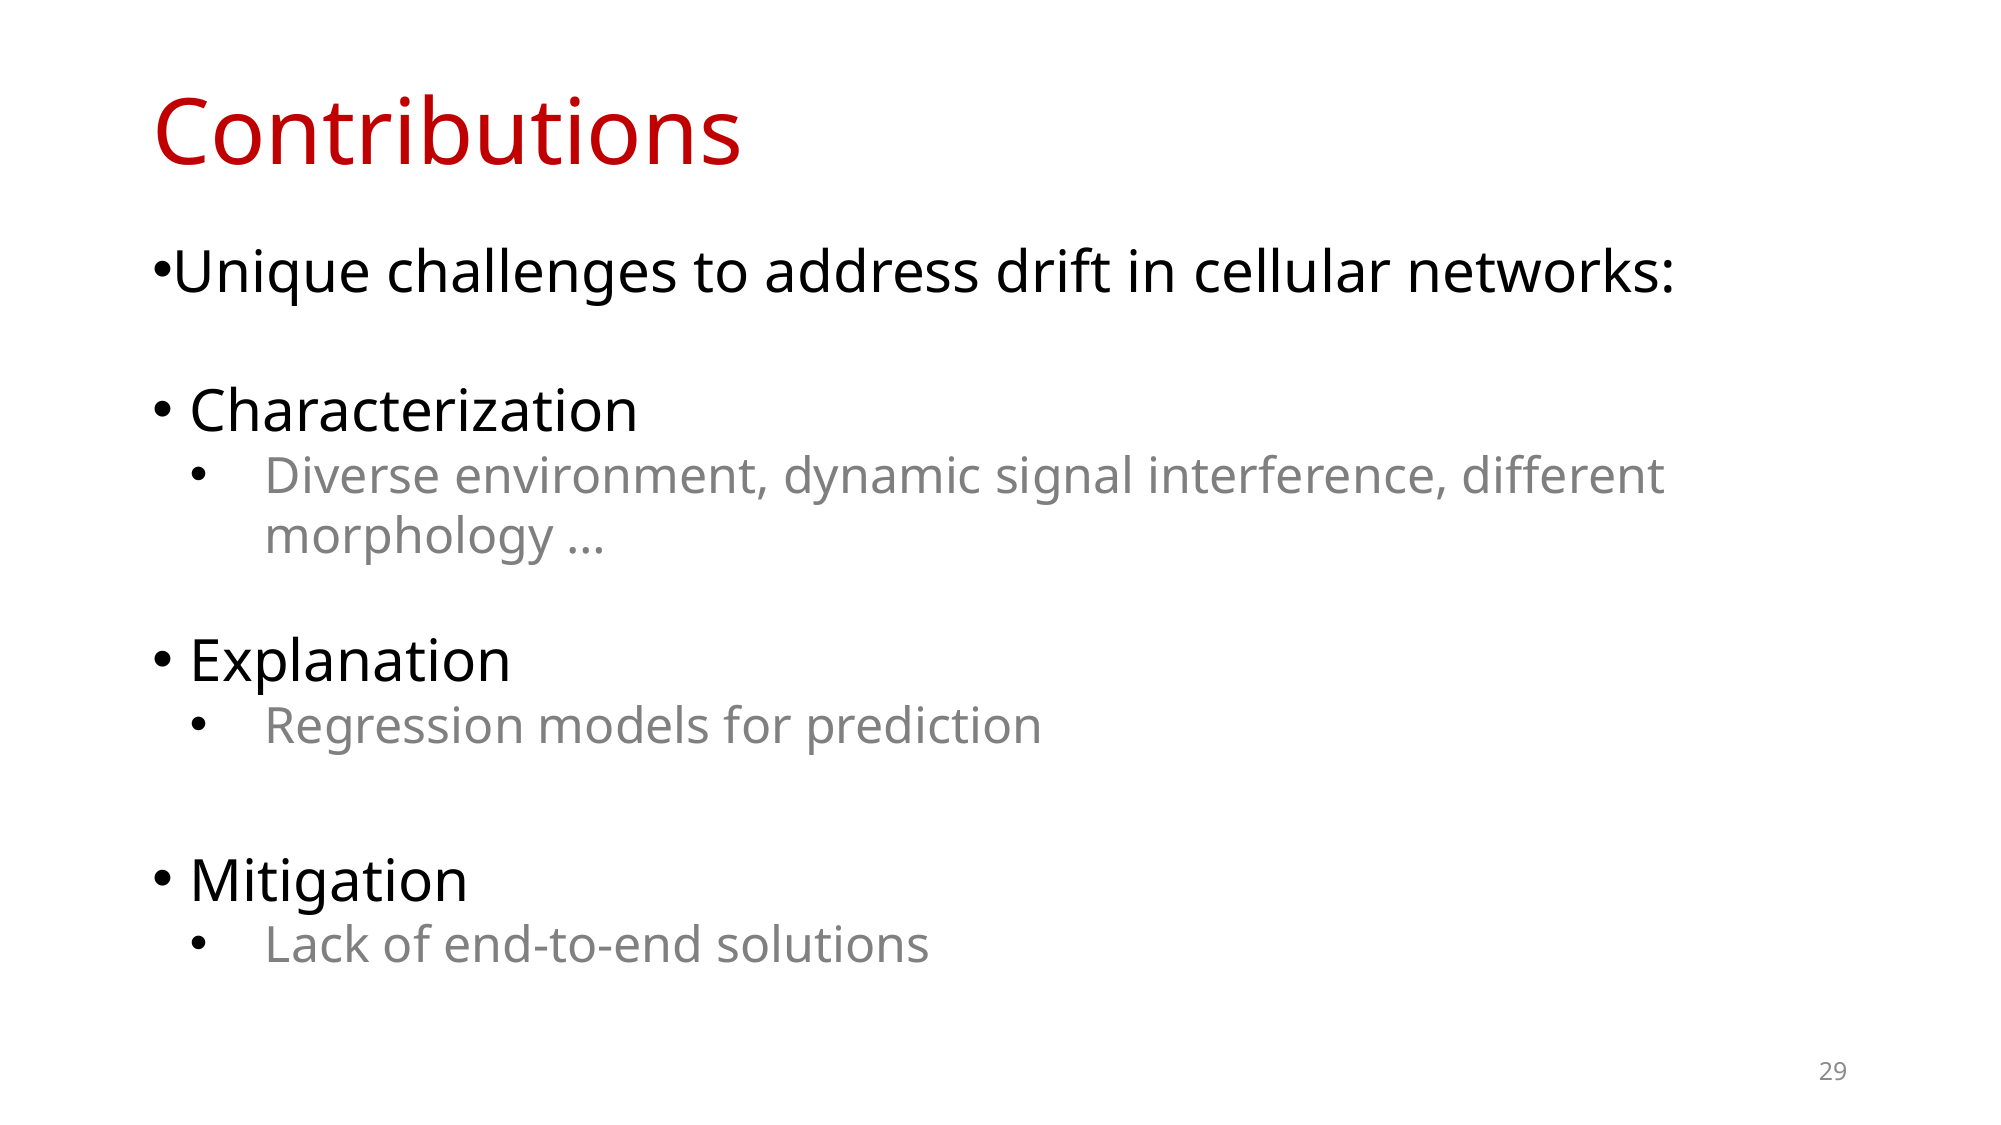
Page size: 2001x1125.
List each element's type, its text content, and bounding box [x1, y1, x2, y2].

title Contributions [137, 59, 1863, 211]
list Unique challenges to address drift in cellular networks: Characterization Diverse environment, dynamic signal interference, different morphology … Explanation Regression models for prediction Mitigation Lack of end-to-end solutions [137, 226, 1863, 993]
slide_number 29 [1412, 1042, 1863, 1103]
